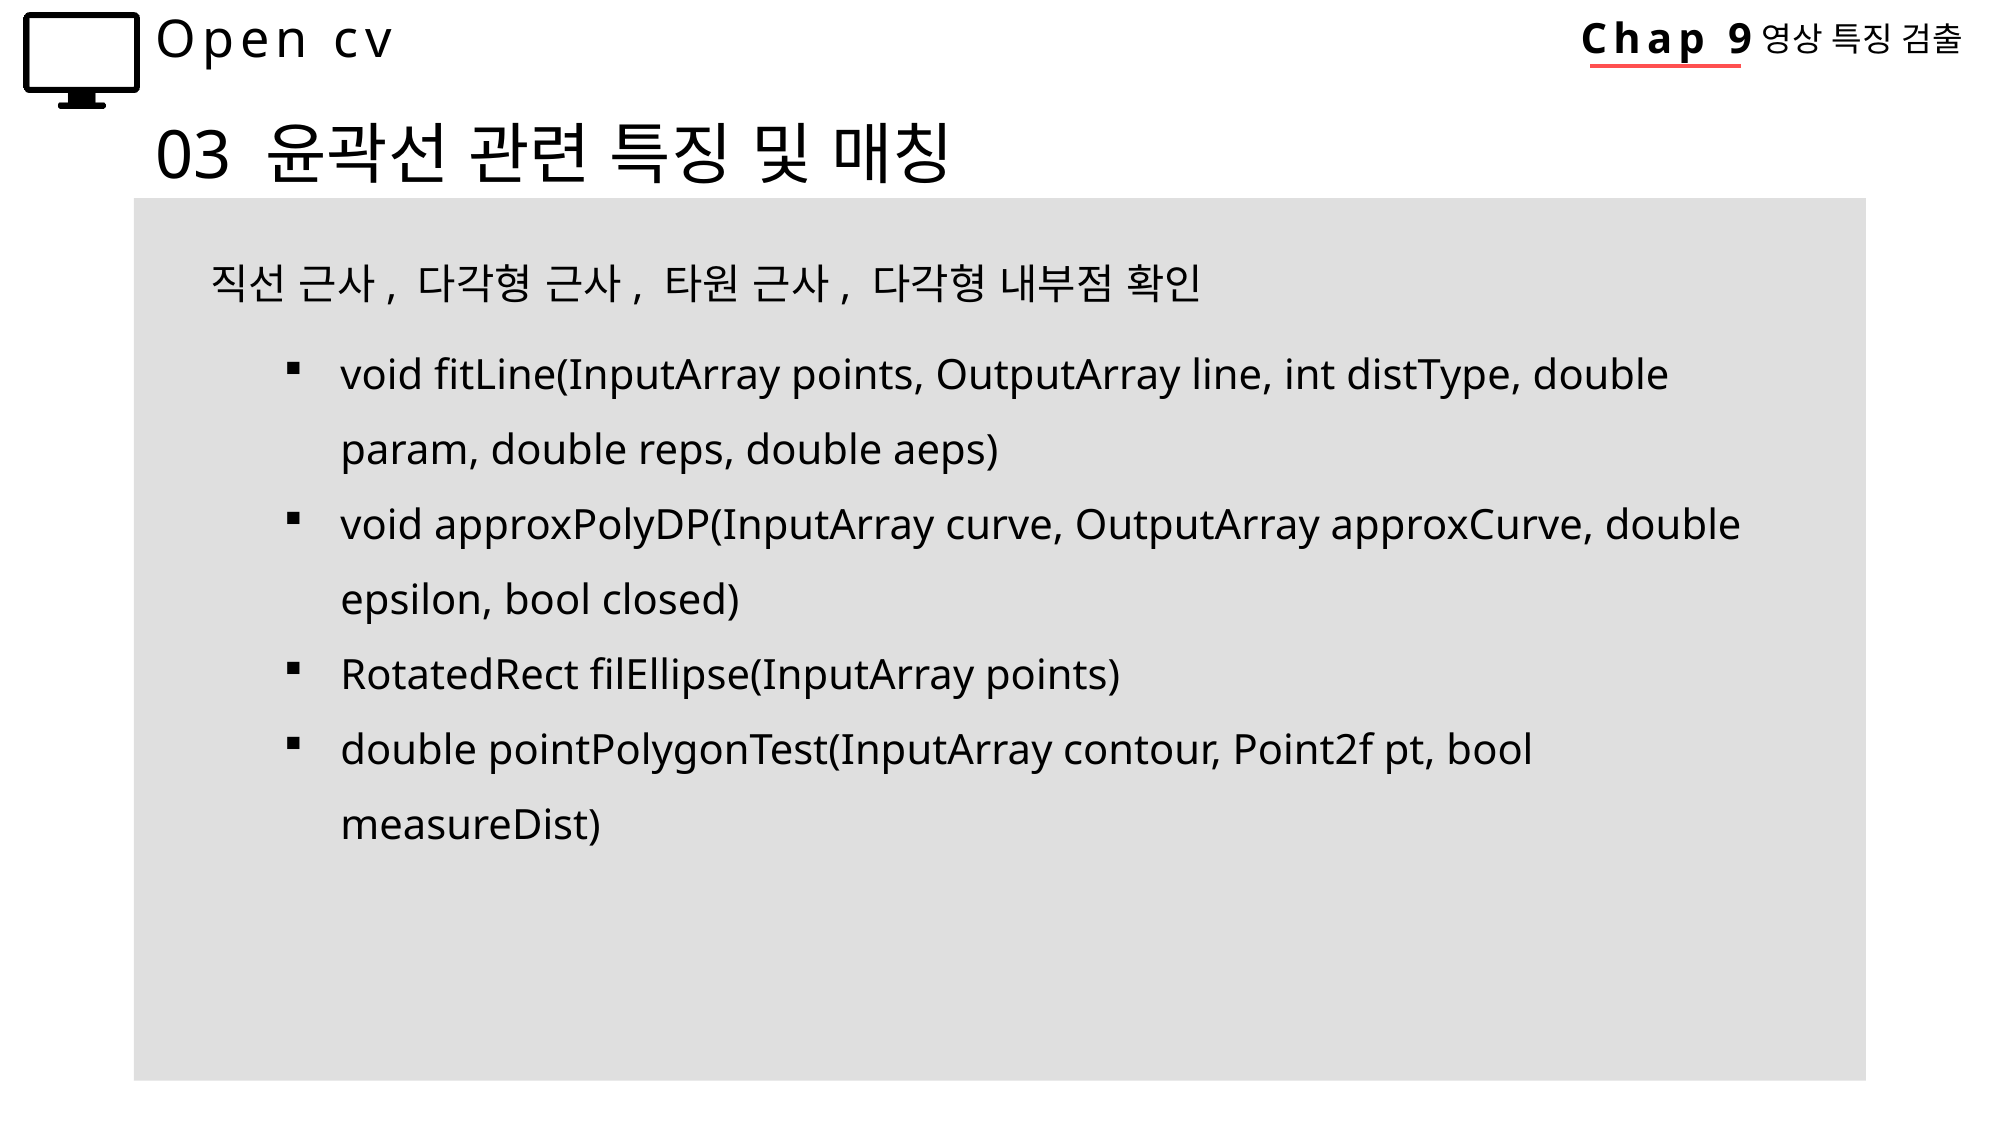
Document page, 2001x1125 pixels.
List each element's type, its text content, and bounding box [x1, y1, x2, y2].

picture [23, 1, 140, 119]
text_box 영상 특징 검출 [1741, 10, 1978, 66]
text_box 03 윤곽선 관련 특징 및 매칭 [140, 104, 1866, 200]
text_box void fitLine(InputArray points, OutputArray line, int distType, double param, double reps, double aeps) void approxPolyDP(InputArray curve, OutputArray approxCurve, double epsilon, bool closed) RotatedRect filEllipse(InputArray points) double pointPolygonTest(InputArray contour, Point2f pt, bool measureDist) [269, 315, 1799, 856]
text_box 직선 근사, 다각형 근사, 타원 근사, 다각형 내부점 확인 [195, 250, 1799, 315]
text_box Open cv [140, 0, 411, 72]
text_box [133, 198, 1866, 1081]
text_box Chap 9 [1531, 4, 1802, 73]
